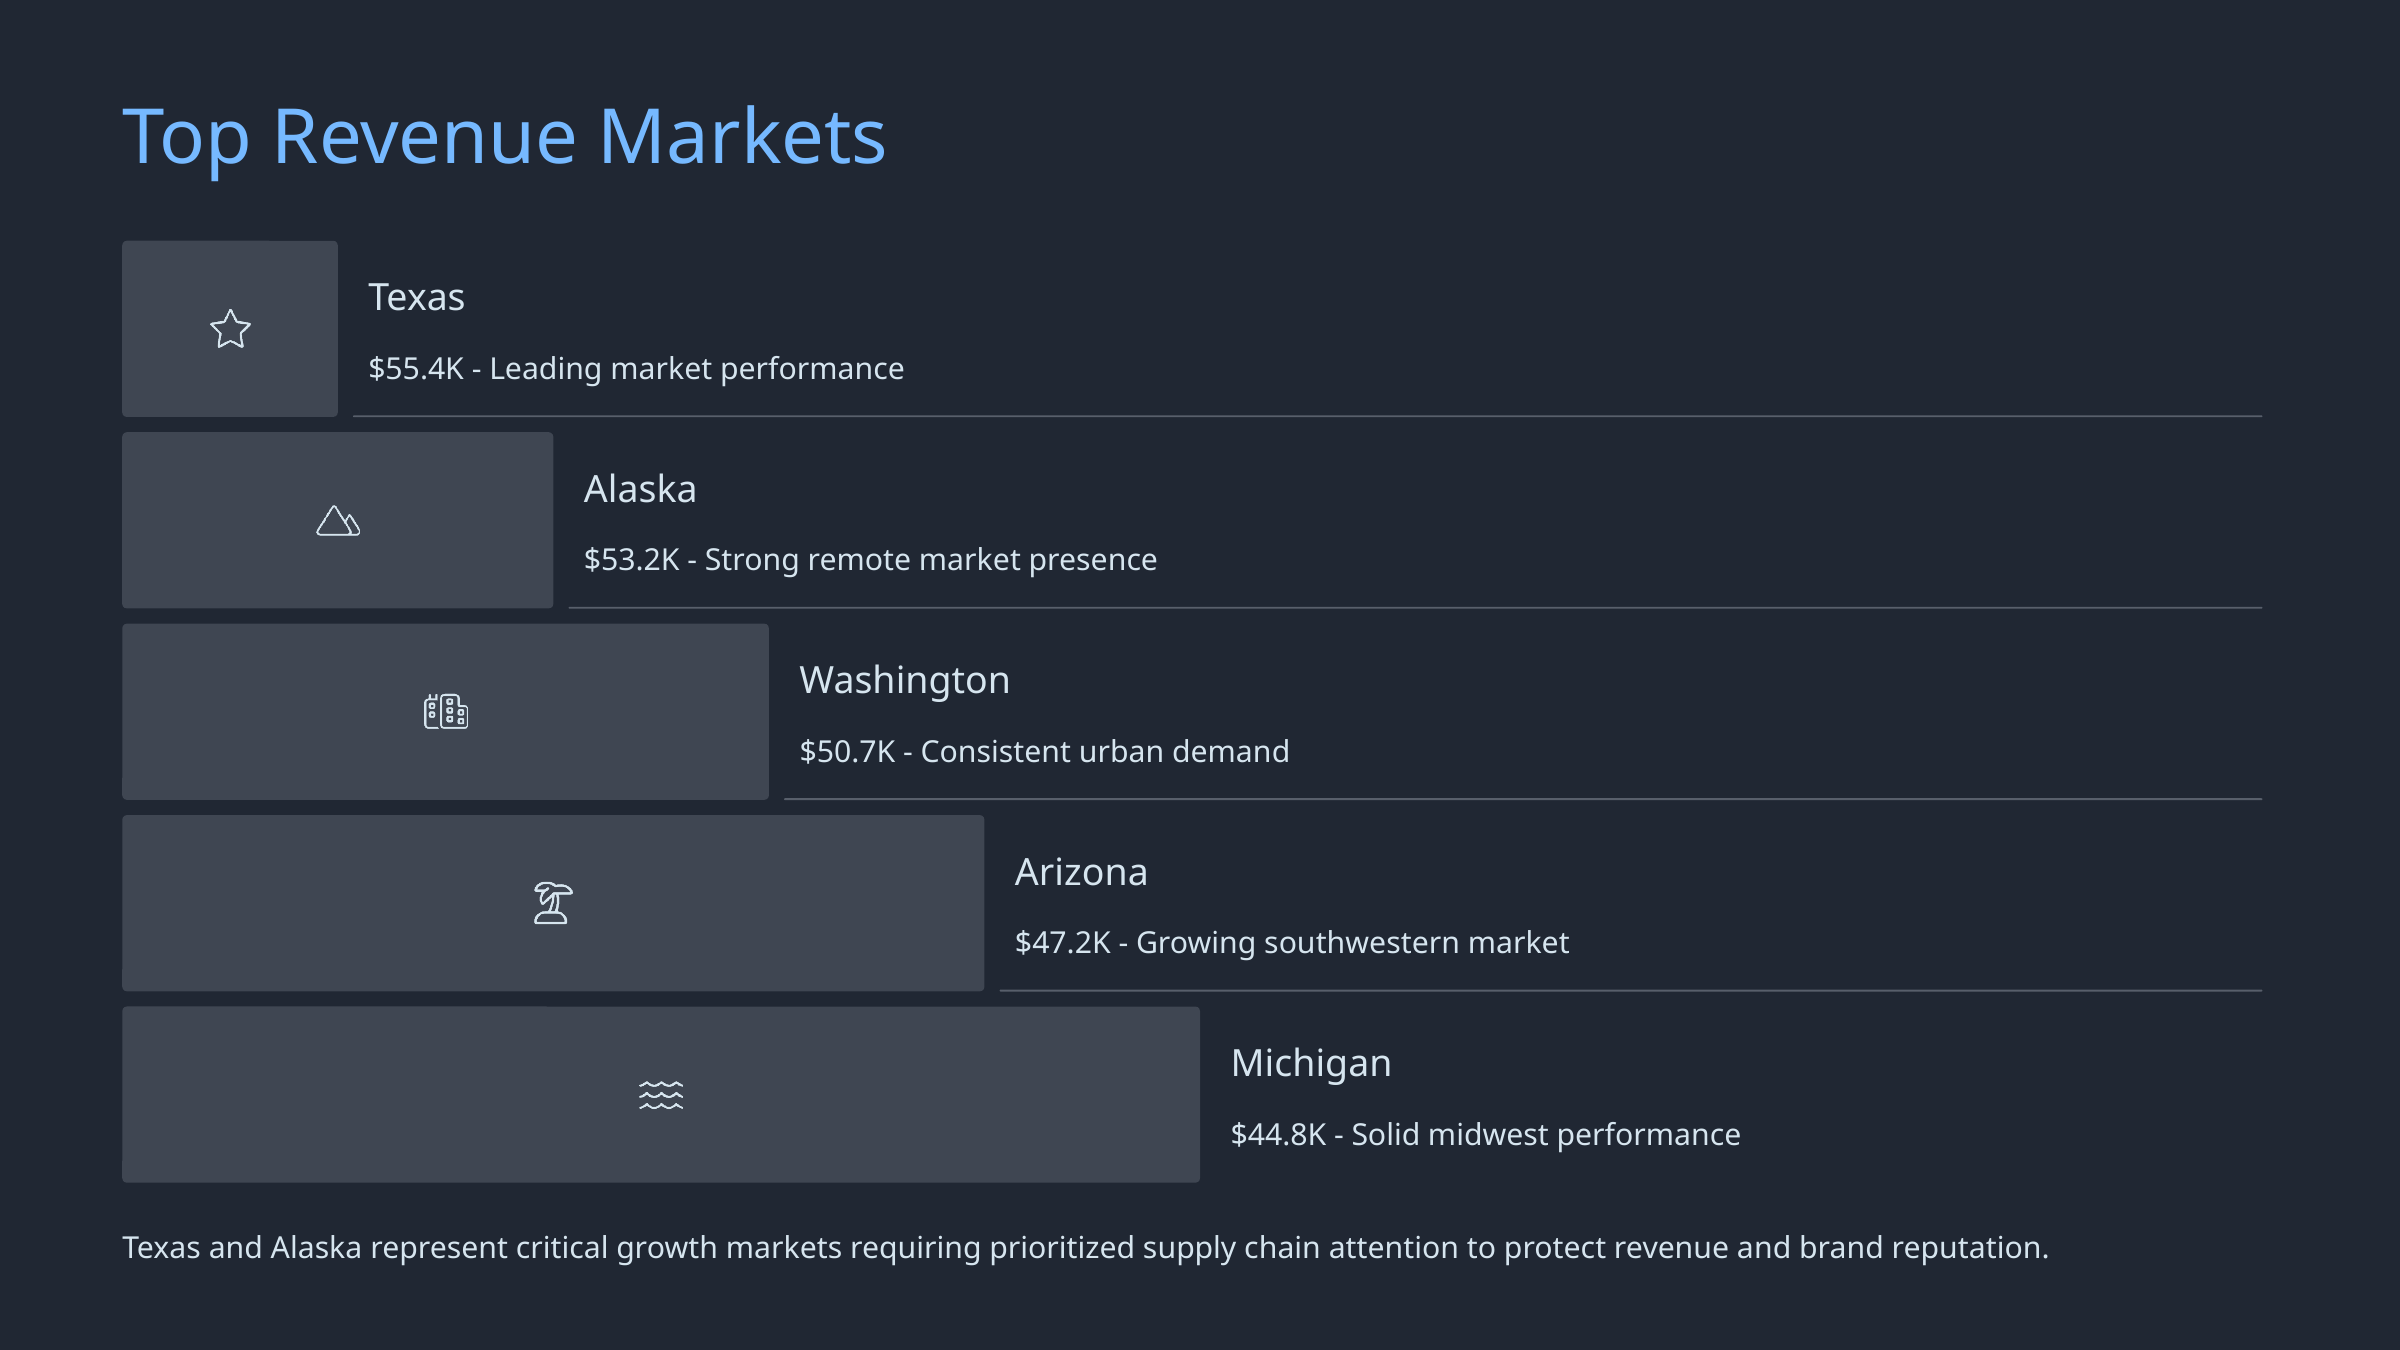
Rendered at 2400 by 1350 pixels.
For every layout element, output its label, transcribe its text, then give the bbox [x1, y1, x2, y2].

text_box [122, 240, 338, 417]
text_box [122, 815, 985, 992]
text_box Texas and Alaska represent critical growth markets requiring prioritized supply chain attention to protect revenue and brand reputation. [122, 1217, 2278, 1266]
picture [639, 1067, 683, 1122]
text_box $50.7K - Consistent urban demand [799, 720, 1270, 770]
picture [208, 301, 252, 356]
text_box Texas [368, 271, 751, 320]
text_box Michigan [1230, 1037, 1613, 1085]
text_box [122, 432, 554, 609]
text_box Alaska [583, 462, 967, 511]
text_box Arizona [1014, 845, 1398, 894]
picture [531, 876, 575, 930]
text_box $44.8K - Solid midwest performance [1230, 1103, 1725, 1153]
text_box [122, 623, 769, 800]
text_box $47.2K - Growing southwestern market [1015, 911, 1543, 961]
text_box $53.2K - Strong remote market presence [583, 528, 1133, 578]
text_box Washington [799, 654, 1182, 702]
text_box [122, 1006, 1201, 1183]
text_box $55.4K - Leading market performance [368, 337, 882, 387]
picture [423, 684, 468, 739]
text_box Top Revenue Markets [122, 84, 902, 180]
picture [316, 493, 360, 548]
